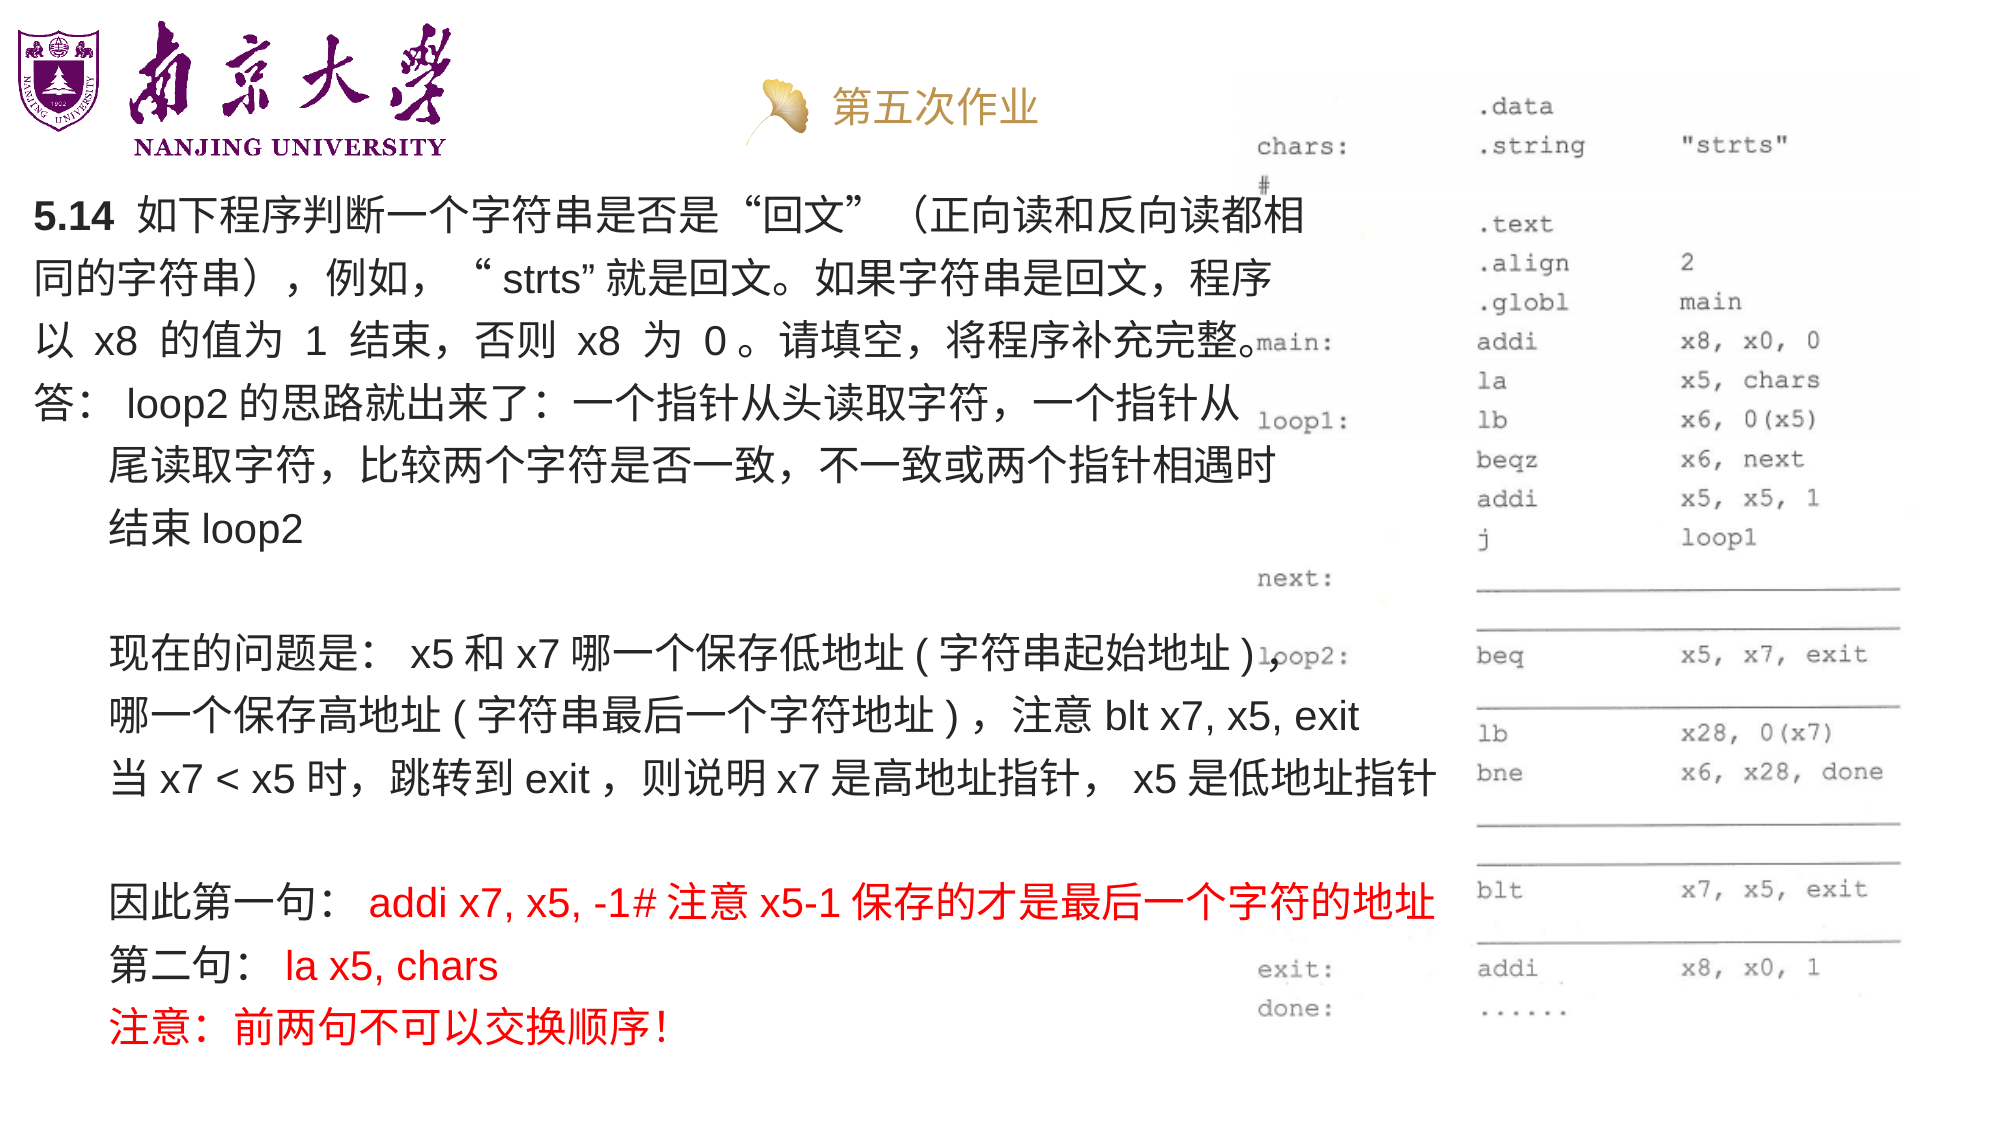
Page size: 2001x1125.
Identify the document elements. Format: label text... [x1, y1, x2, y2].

picture [731, 64, 830, 169]
picture [1237, 73, 1920, 1045]
text_box 5.14 如下程序判断一个字符串是否是“回文”（正向读和反向读都相 同的字符串），例如，“strts”就是回文。如果字符串是回文，程序 以 x8 的值为 1 结束，否则 x8 为 0。请填空，将程序补充完整。 答：loop2的思路就出来了：一个指针从头读取字符，一个指针从 尾读取字符，比较两个字符是否一致，不一致或两个指针相遇时 结束loop2 现在的问题是：x5和x7哪一个保存低地址(字符串起始地址)， 哪一个保存高地址(字符串最后一个字符地址)，注意blt x7, x5, exit 当x7 < x5时，跳转到exit，则说明x7是高地址指针，x5是低地址指针 因此第一句：addi x7, x5, -1 #注意x5-1保存的才是最后一个字符的地址 第二句：la x5, chars 注意：前两句不可以交换顺序！ [18, 169, 1237, 794]
text_box 第五次作业 [816, 73, 1226, 139]
picture [18, 21, 451, 160]
